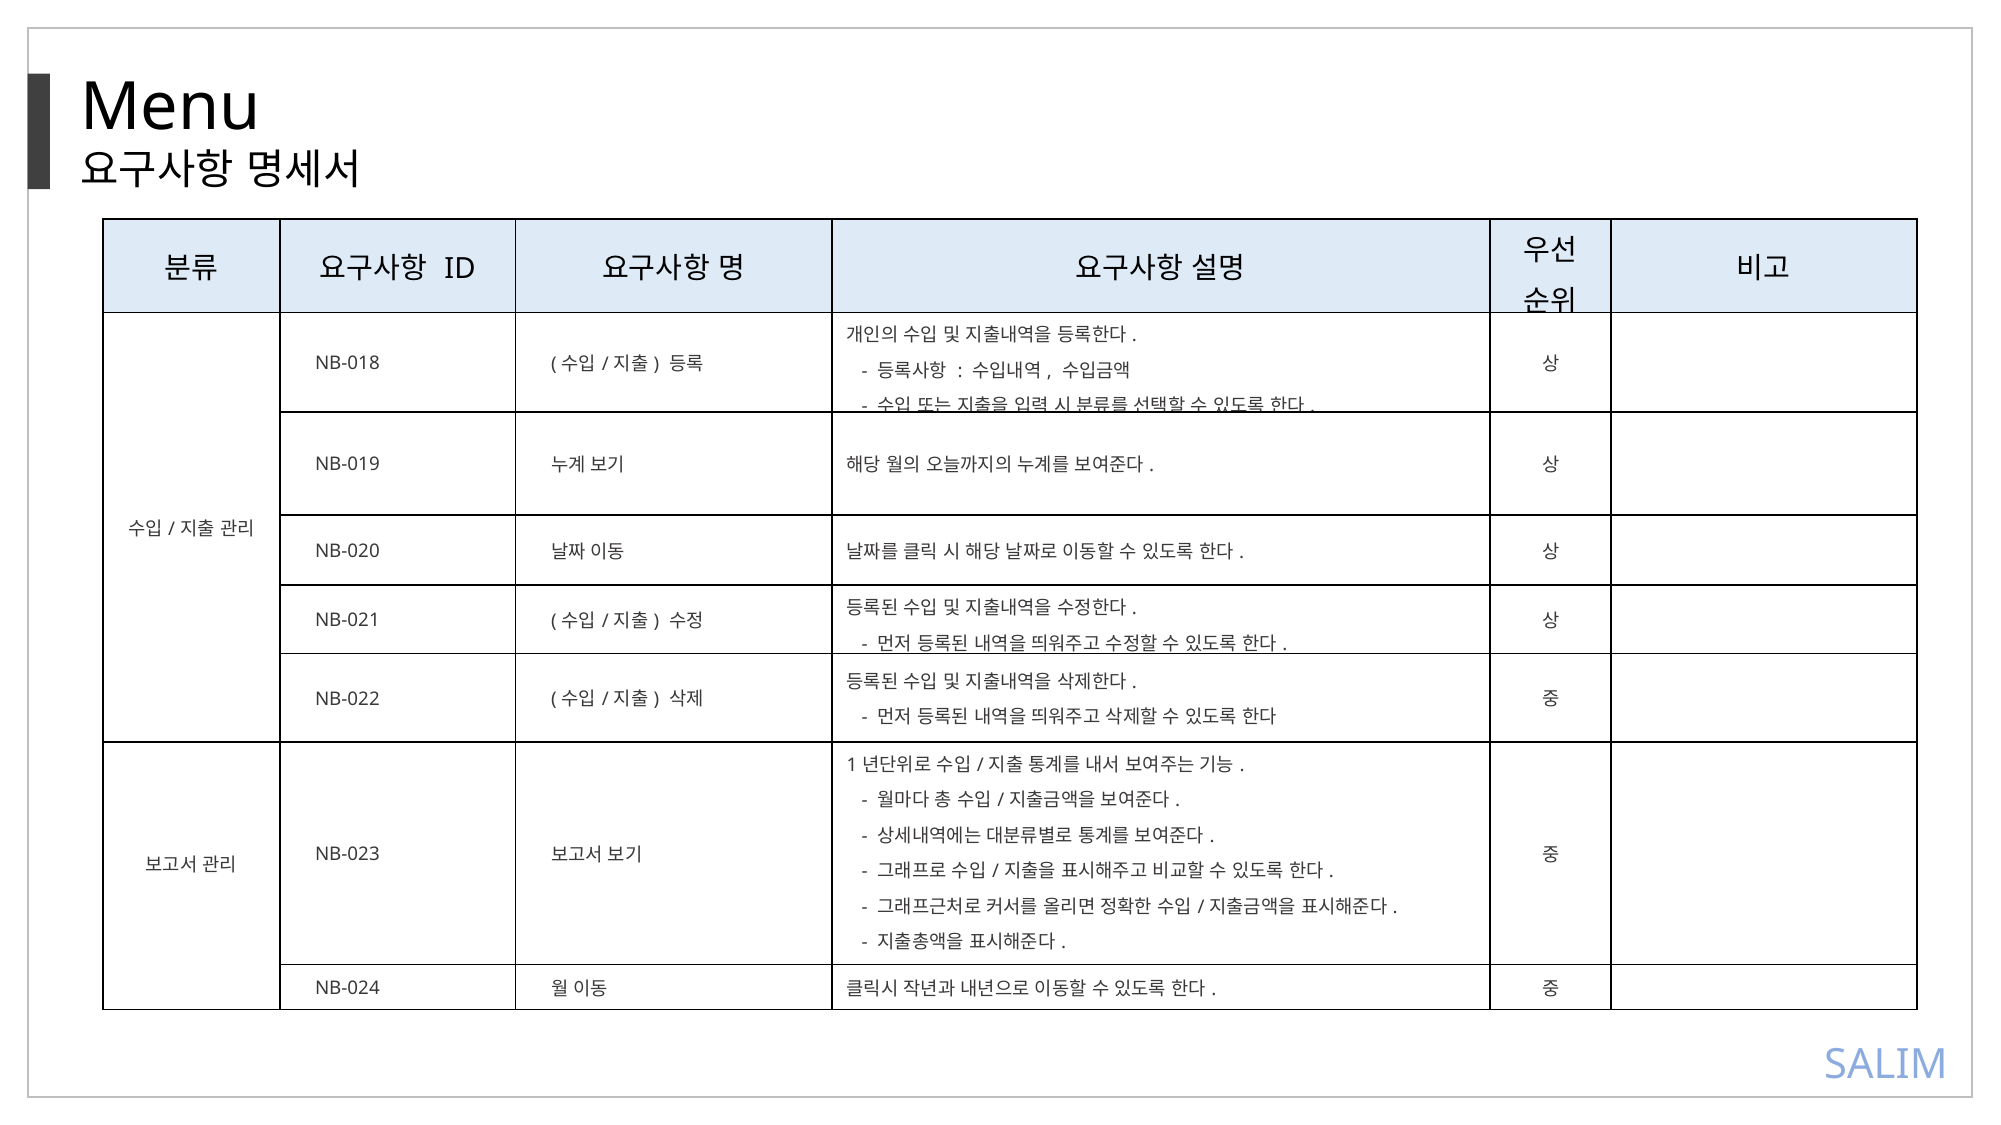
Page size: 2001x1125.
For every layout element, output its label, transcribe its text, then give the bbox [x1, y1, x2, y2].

table_cell 중 [1491, 965, 1610, 1009]
table_cell (수입/지출) 삭제 [516, 654, 831, 741]
table_cell 월 이동 [516, 965, 831, 1009]
table_cell 상 [1491, 413, 1610, 514]
table_cell 상 [1491, 313, 1610, 411]
table_header 요구사항 설명 [833, 220, 1489, 312]
text_box SALIM [1800, 1029, 1972, 1095]
table_cell 개인의 수입 및 지출내역을 등록한다. - 등록사항 : 수입내역, 수입금액 - 수입 또는 지출을 입력 시 분류를 선택할 수 있도록 한다. [833, 313, 1489, 411]
table_cell [1612, 654, 1916, 741]
text_box Menu 요구사항 명세서 [65, 55, 863, 201]
table_cell [1612, 413, 1916, 514]
table_cell 1년단위로 수입/지출 통계를 내서 보여주는 기능. - 월마다 총 수입/지출금액을 보여준다. - 상세내역에는 대분류별로 통계를 보여준다. - 그래프로 수입/지출을 표시해주고 비교할 수 있도록 한다. - 그래프근처로 커서를 올리면 정확한 수입/지출금액을 표시해준다. - 지출총액을 표시해준다. - 지출분류 중 가장 많이 지출한 상위 5개 분류를 표시해준다. [833, 743, 1489, 964]
table_header 분류 [104, 220, 279, 312]
table_cell [1612, 743, 1916, 964]
table_cell NB-021 [281, 586, 515, 653]
table_header 요구사항 ID [281, 220, 515, 312]
table_cell NB-023 [281, 743, 515, 964]
table_cell 보고서 보기 [516, 743, 831, 964]
table_cell [1612, 586, 1916, 653]
text_box [27, 73, 51, 190]
table_cell 누계 보기 [516, 413, 831, 514]
table_cell 등록된 수입 및 지출내역을 삭제한다. - 먼저 등록된 내역을 띄워주고 삭제할 수 있도록 한다 [833, 654, 1489, 741]
text_box [27, 27, 1973, 1098]
table_cell (수입/지출) 등록 [516, 313, 831, 411]
table_header 비고 [1612, 220, 1916, 312]
table_cell 날짜 이동 [516, 516, 831, 584]
table_cell NB-024 [281, 965, 515, 1009]
table_cell 수입/지출 관리 [104, 313, 279, 741]
table_cell 등록된 수입 및 지출내역을 수정한다. - 먼저 등록된 내역을 띄워주고 수정할 수 있도록 한다. [833, 586, 1489, 653]
table_cell 중 [1491, 743, 1610, 964]
table_cell 클릭시 작년과 내년으로 이동할 수 있도록 한다. [833, 965, 1489, 1009]
table_cell [1612, 516, 1916, 584]
table_cell [1612, 965, 1916, 1009]
table_cell NB-020 [281, 516, 515, 584]
table_cell NB-018 [281, 313, 515, 411]
table_cell (수입/지출) 수정 [516, 586, 831, 653]
table_cell 중 [1491, 654, 1610, 741]
table_cell NB-022 [281, 654, 515, 741]
table_cell NB-019 [281, 413, 515, 514]
table_cell 보고서 관리 [104, 743, 279, 1009]
table_cell 상 [1491, 586, 1610, 653]
table_cell 해당 월의 오늘까지의 누계를 보여준다. [833, 413, 1489, 514]
table_header 우선 순위 [1491, 220, 1610, 312]
table_cell [1612, 313, 1916, 411]
table_cell 날짜를 클릭 시 해당 날짜로 이동할 수 있도록 한다. [833, 516, 1489, 584]
table_header 요구사항 명 [516, 220, 831, 312]
table_cell 상 [1491, 516, 1610, 584]
